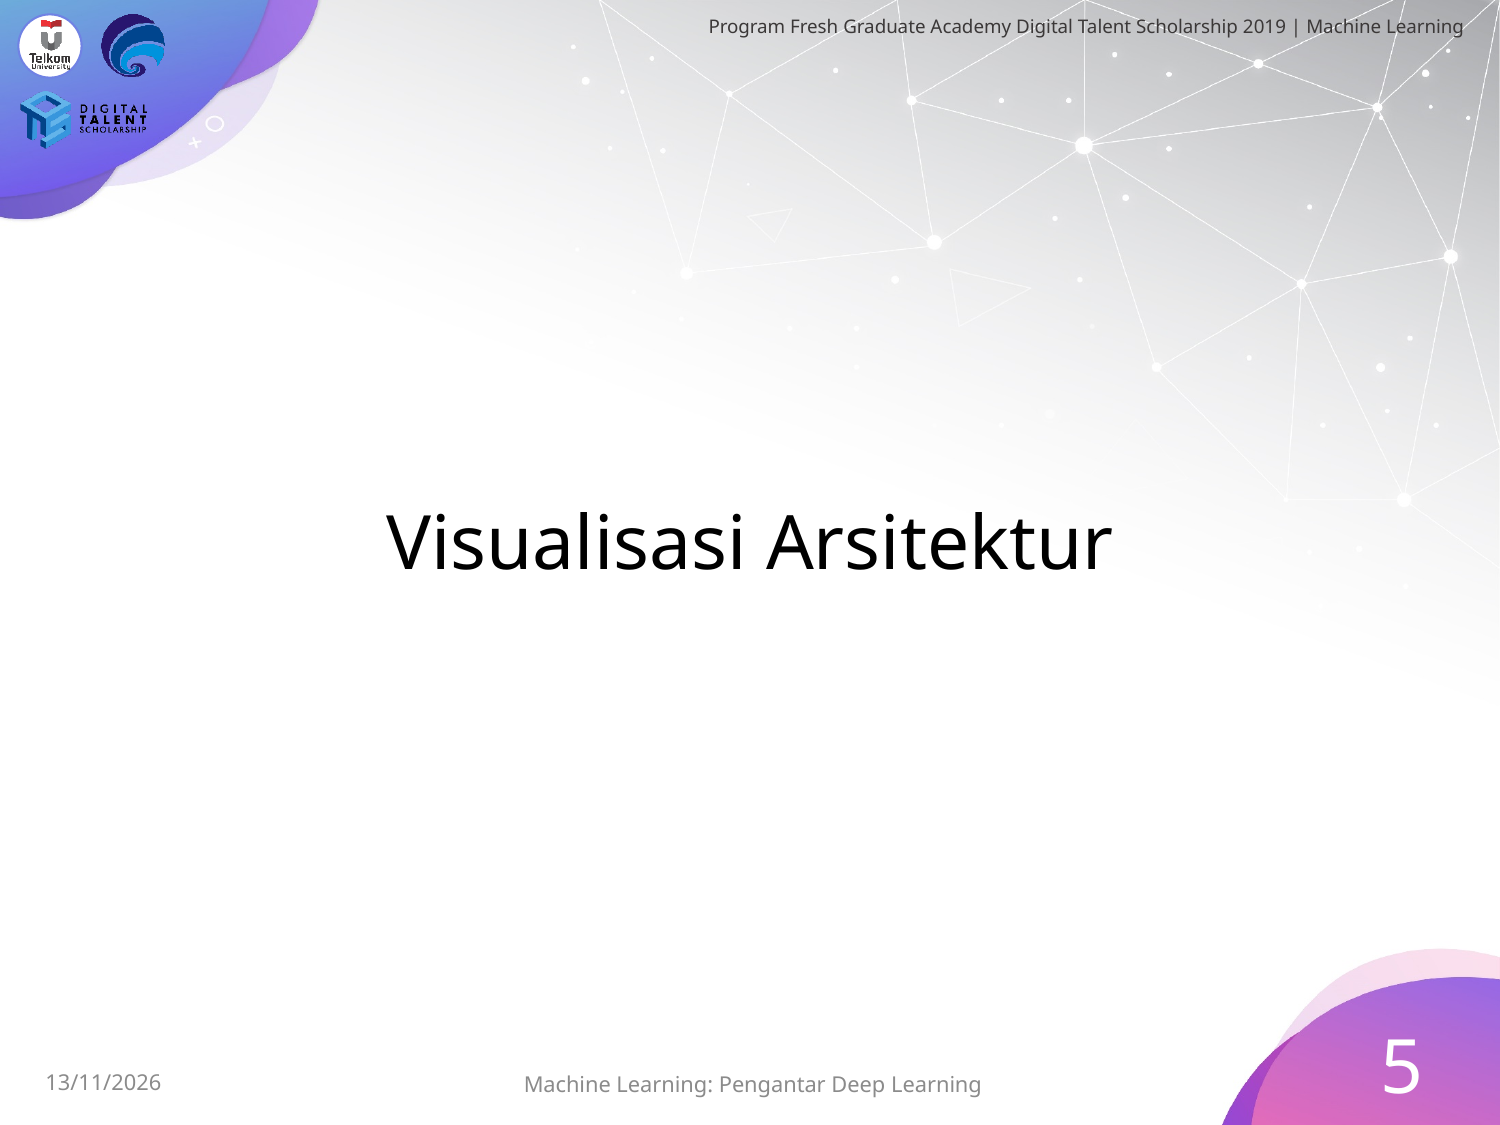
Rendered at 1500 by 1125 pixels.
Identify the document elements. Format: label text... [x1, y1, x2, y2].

picture [0, 0, 1500, 1125]
title Visualisasi Arsitektur [67, 492, 1433, 598]
footer Machine Learning: Pengantar Deep Learning [386, 1053, 1121, 1114]
slide_number 5 [1327, 1025, 1477, 1115]
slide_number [30, 1053, 272, 1114]
